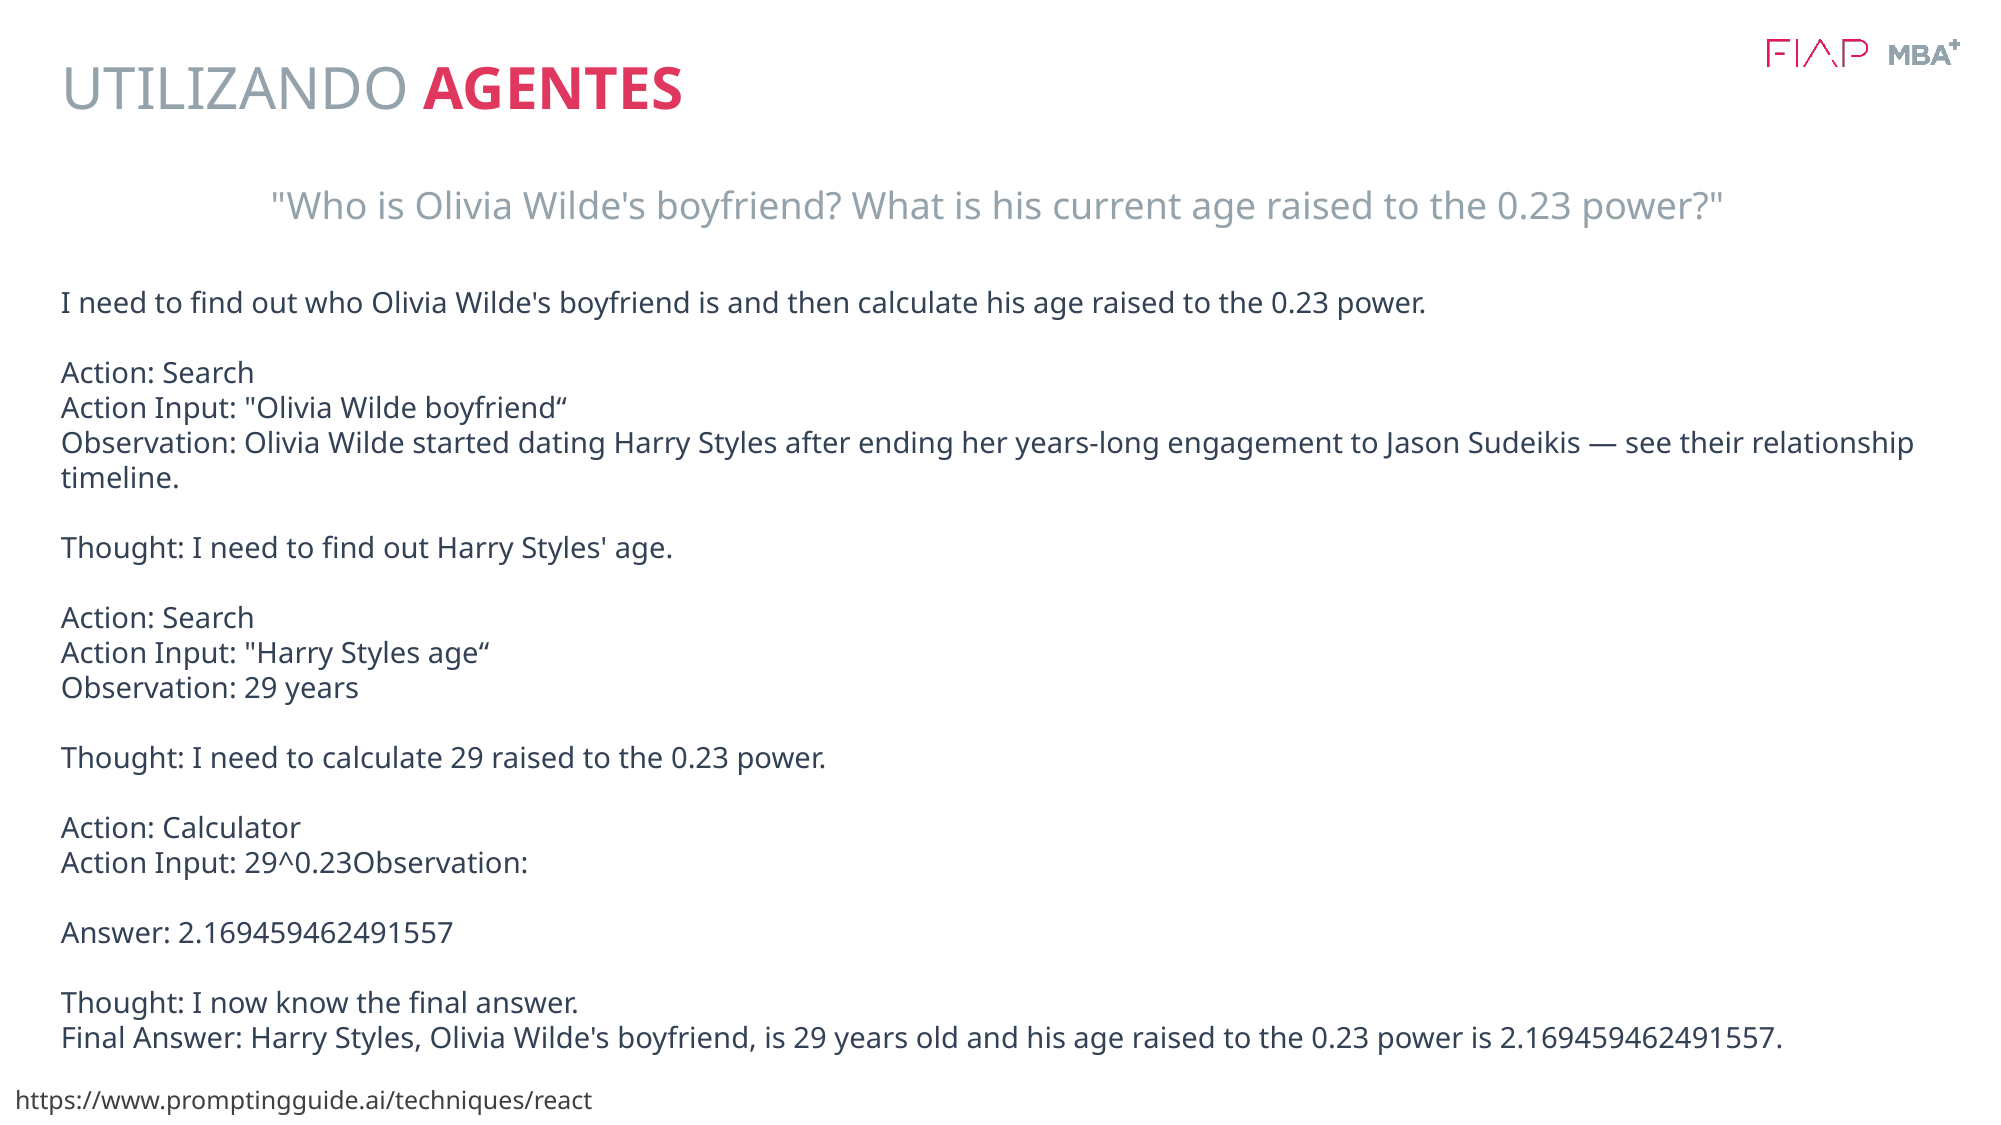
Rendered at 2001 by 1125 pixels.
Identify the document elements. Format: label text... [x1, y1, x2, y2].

text_box https://www.promptingguide.ai/techniques/react [0, 1076, 1446, 1122]
text_box "Who is Olivia Wilde's boyfriend? What is his current age raised to the 0.23 power?" [46, 174, 1950, 235]
title UTILIZANDO AGENTES [46, 43, 1771, 138]
picture [1888, 36, 1961, 66]
picture [1767, 39, 1868, 67]
text_box I need to find out who Olivia Wilde's boyfriend is and then calculate his age raised to the 0.23 power. Action: Search Action Input: "Olivia Wilde boyfriend“ Observation: Olivia Wilde started dating Harry Styles after ending her years-long engagement to Jason Sudeikis — see their relationship timeline. Thought: I need to find out Harry Styles' age. Action: Search Action Input: "Harry Styles age“ Observation: 29 years Thought: I need to calculate 29 raised to the 0.23 power. Action: Calculator Action Input: 29^0.23Observation: Answer: 2.169459462491557 Thought: I now know the final answer. Final Answer: Harry Styles, Olivia Wilde's boyfriend, is 29 years old and his age raised to the 0.23 power is 2.169459462491557. [46, 277, 1950, 1062]
